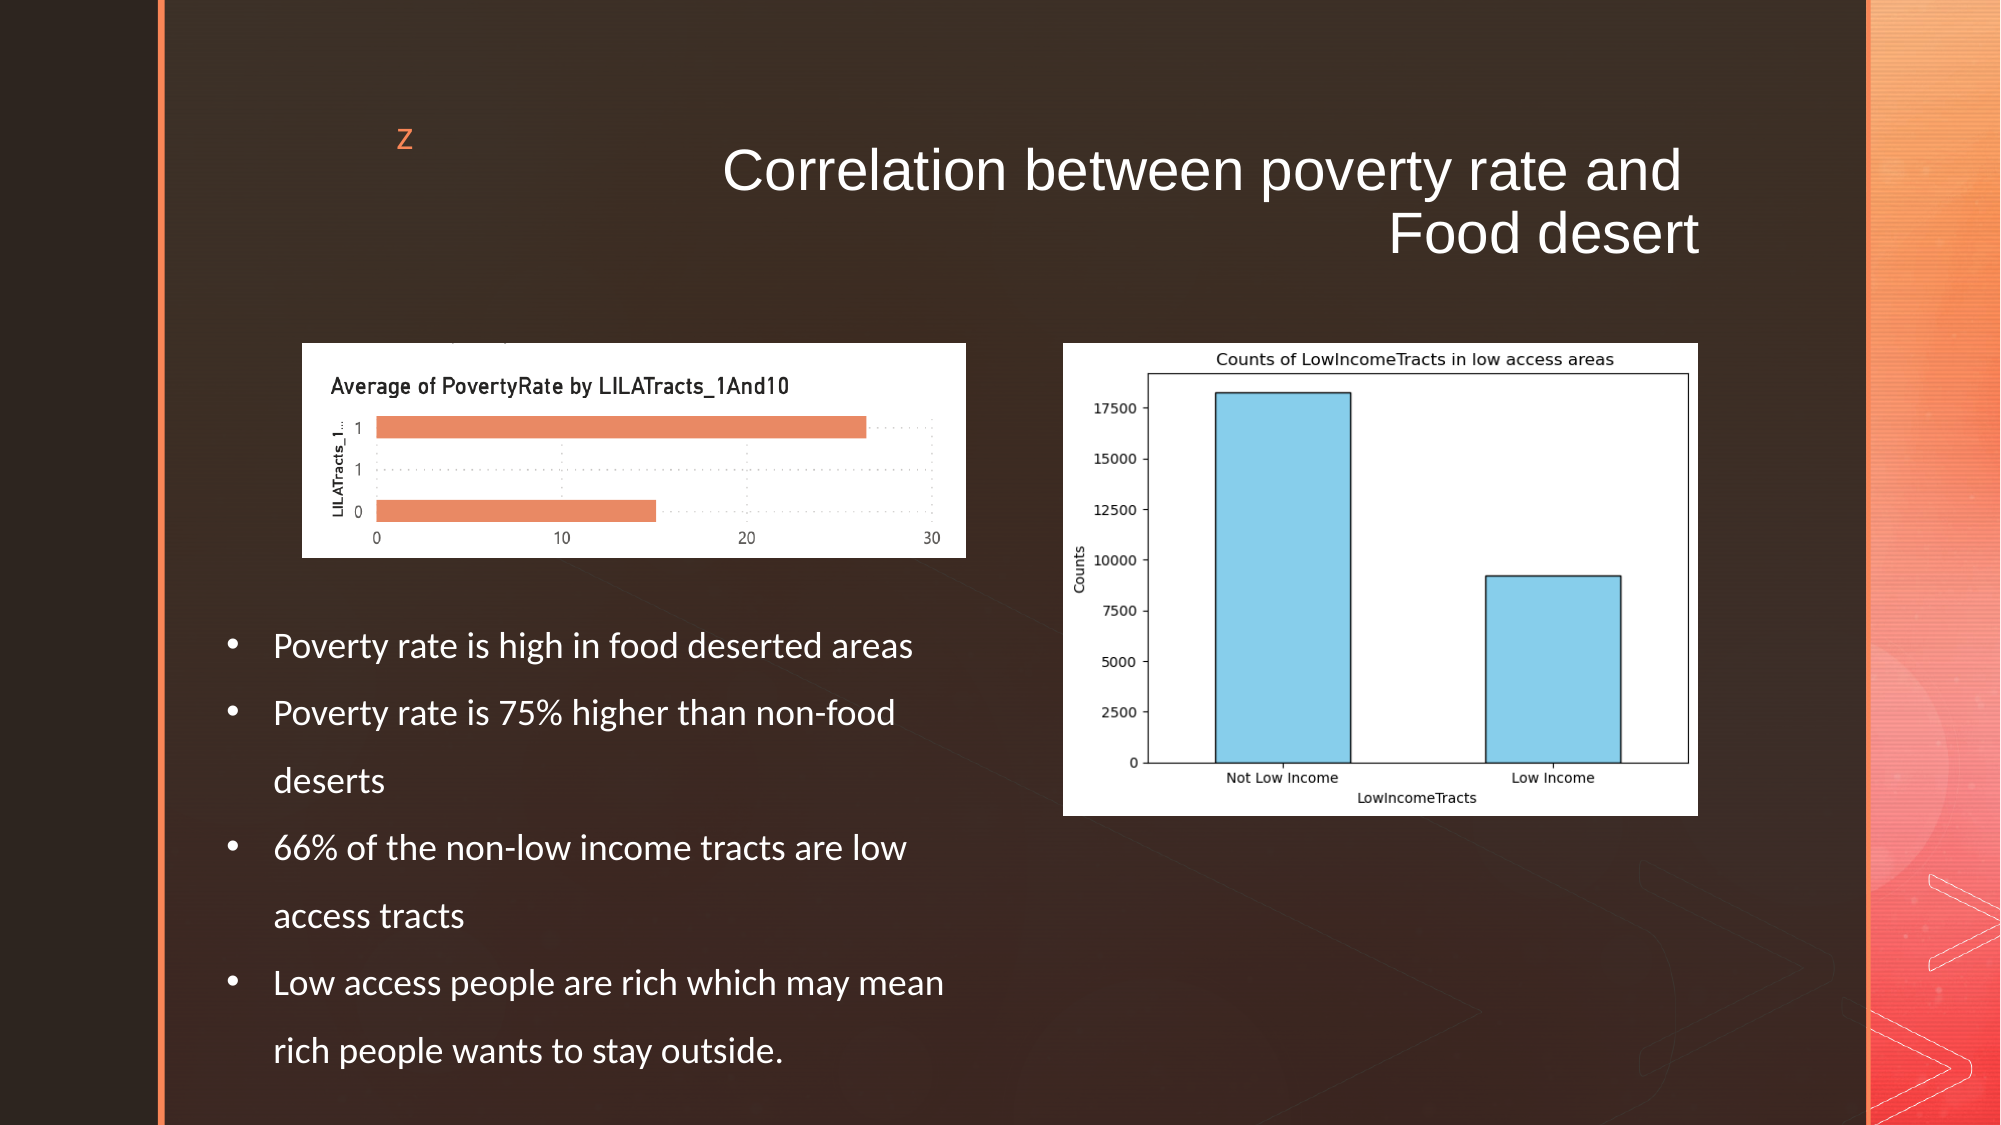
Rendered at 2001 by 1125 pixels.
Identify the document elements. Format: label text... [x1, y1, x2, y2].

picture [1871, 0, 2001, 1125]
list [1063, 342, 1698, 817]
title Correlation between poverty rate and Food desert [411, 132, 1716, 311]
text_box Poverty rate is high in food deserted areas Poverty rate is 75% higher than non-food deserts 66% of the non-low income tracts are low access tracts Low access people are rich which may mean rich people wants to stay outside. [211, 590, 1000, 1125]
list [302, 342, 966, 558]
